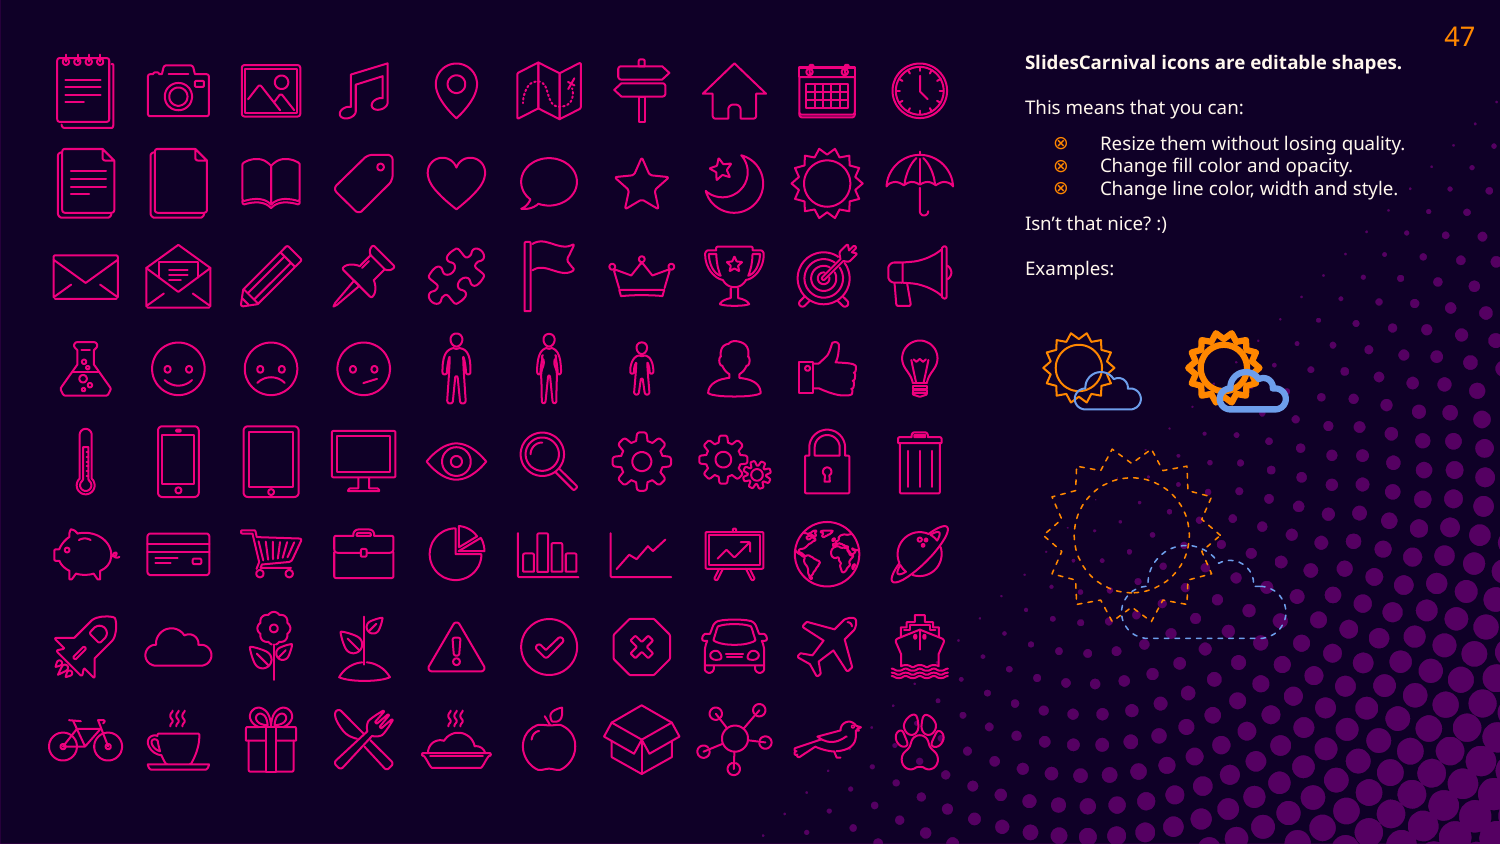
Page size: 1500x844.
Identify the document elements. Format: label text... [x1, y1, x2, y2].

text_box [799, 64, 856, 118]
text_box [244, 342, 298, 396]
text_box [609, 256, 675, 297]
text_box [429, 525, 485, 581]
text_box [56, 54, 114, 129]
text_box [794, 721, 862, 758]
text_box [333, 529, 394, 579]
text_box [888, 246, 952, 307]
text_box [522, 707, 576, 771]
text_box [150, 148, 208, 218]
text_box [151, 342, 205, 396]
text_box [54, 616, 117, 678]
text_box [338, 616, 391, 682]
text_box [901, 340, 938, 397]
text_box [630, 342, 654, 395]
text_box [705, 528, 764, 581]
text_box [891, 614, 949, 679]
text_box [699, 435, 771, 489]
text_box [245, 707, 297, 772]
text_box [147, 710, 210, 770]
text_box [886, 151, 954, 216]
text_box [895, 714, 944, 770]
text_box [240, 245, 302, 307]
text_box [54, 529, 120, 580]
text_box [333, 245, 395, 307]
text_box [704, 246, 764, 307]
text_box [240, 529, 302, 578]
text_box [705, 155, 764, 214]
list SlidesCarnival icons are editable shapes. This means that you can: Resize them without losing quality. Change fill color and opacity. Change line color, width and style. Isn’t that nice? :) Examples: [1025, 51, 1425, 302]
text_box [442, 333, 471, 404]
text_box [520, 432, 578, 491]
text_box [57, 148, 115, 218]
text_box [799, 341, 857, 396]
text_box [241, 64, 301, 117]
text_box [536, 333, 562, 404]
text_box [1043, 332, 1115, 403]
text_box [603, 705, 680, 775]
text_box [892, 63, 948, 119]
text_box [242, 158, 300, 209]
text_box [147, 65, 210, 117]
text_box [613, 59, 670, 123]
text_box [331, 430, 396, 492]
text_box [517, 532, 579, 578]
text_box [421, 710, 492, 769]
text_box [516, 62, 582, 120]
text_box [701, 619, 768, 674]
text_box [48, 719, 123, 761]
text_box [146, 244, 211, 308]
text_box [791, 148, 863, 219]
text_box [524, 241, 574, 312]
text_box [76, 428, 95, 495]
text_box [797, 244, 857, 307]
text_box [1043, 448, 1221, 622]
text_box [426, 443, 487, 480]
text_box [697, 703, 772, 776]
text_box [249, 611, 293, 681]
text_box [897, 432, 942, 494]
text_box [147, 533, 210, 576]
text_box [1187, 332, 1260, 403]
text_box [60, 341, 111, 396]
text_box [53, 255, 118, 299]
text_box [797, 617, 857, 677]
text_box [337, 342, 391, 396]
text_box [891, 525, 949, 583]
slide_number 47 [1385, 5, 1476, 71]
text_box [794, 521, 860, 587]
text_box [610, 532, 672, 578]
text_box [334, 709, 393, 770]
